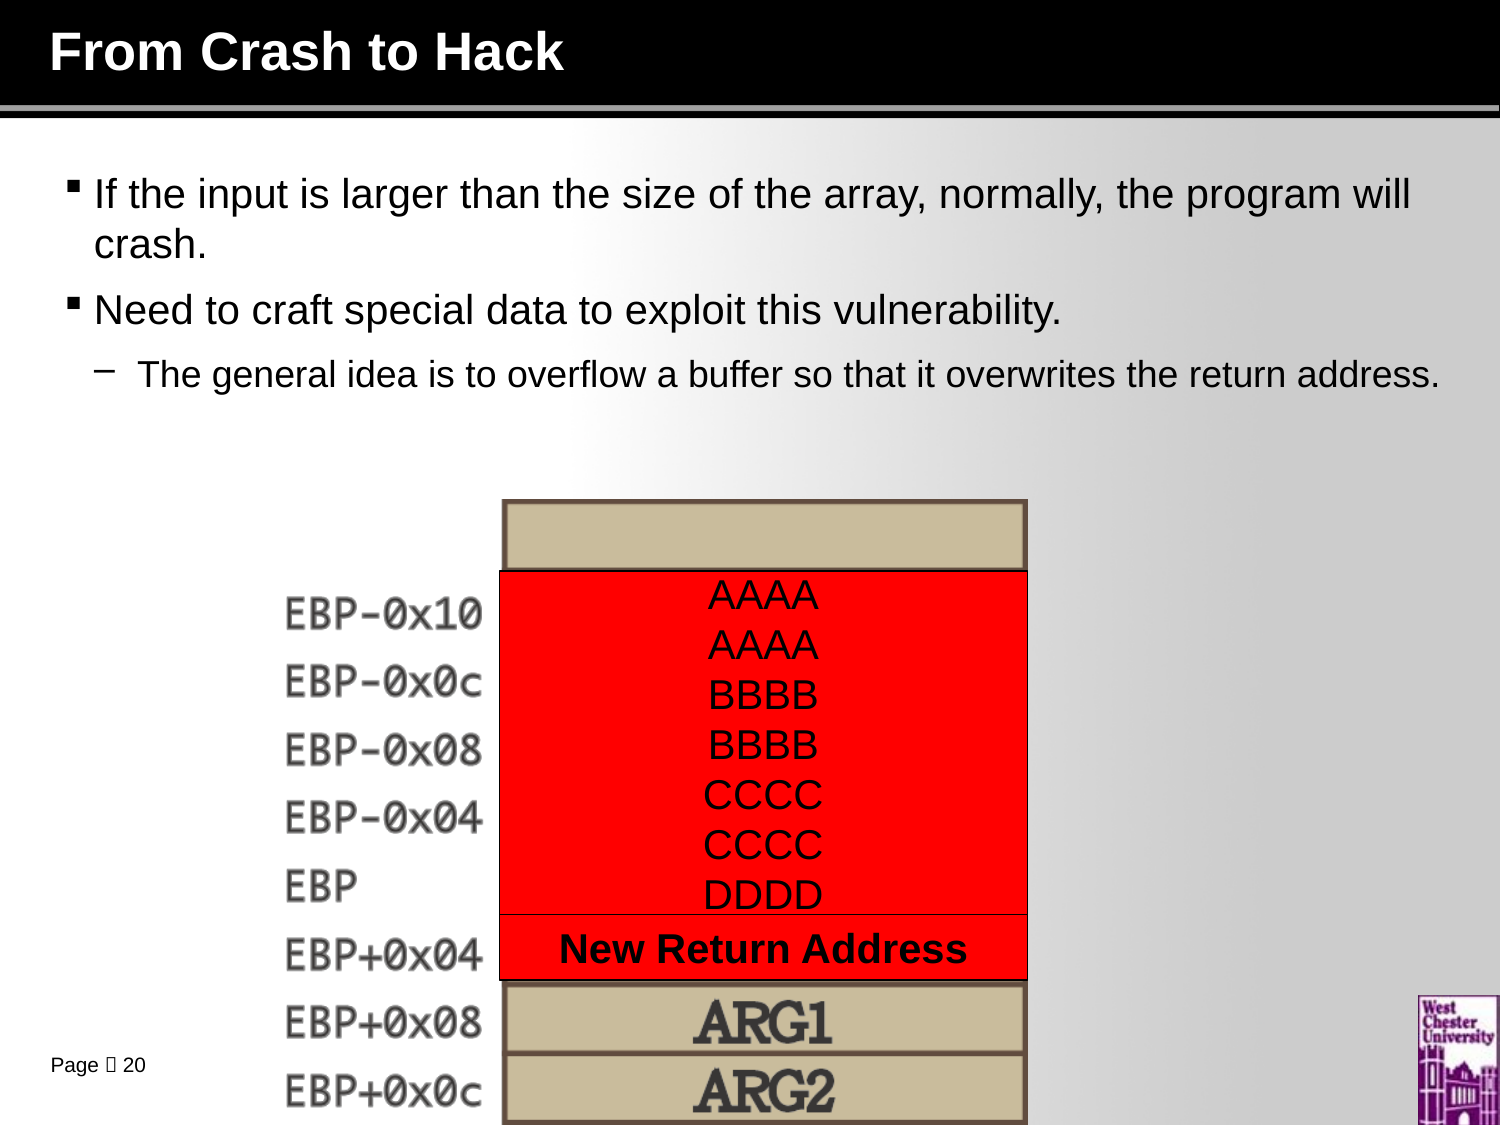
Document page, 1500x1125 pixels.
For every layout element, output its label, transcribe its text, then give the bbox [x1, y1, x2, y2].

picture [0, 0, 1500, 1125]
list If the input is larger than the size of the array, normally, the program will crash. Need to craft special data to exploit this vulnerability. The general idea is to overflow a buffer so that it overwrites the return address. [64, 166, 1463, 875]
title From Crash to Hack [49, 16, 1447, 123]
